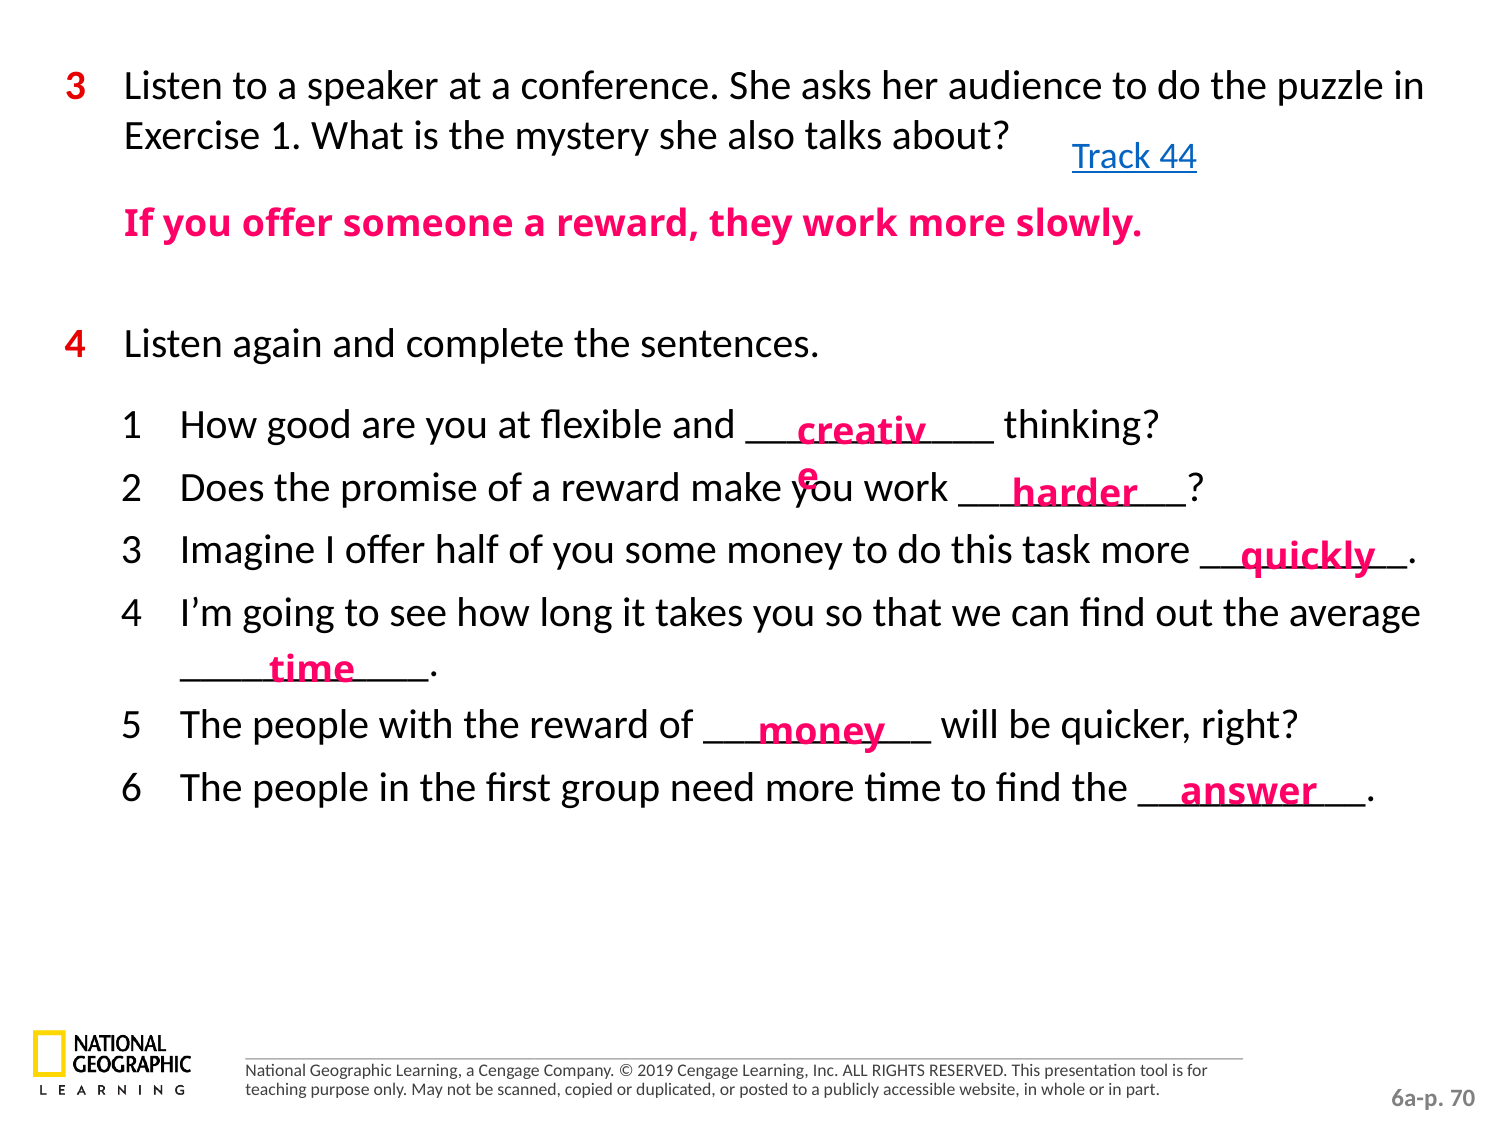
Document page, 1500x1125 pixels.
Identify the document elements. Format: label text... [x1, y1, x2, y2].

text_box time [253, 637, 398, 698]
text_box harder [996, 461, 1179, 522]
text_box If you offer someone a reward, they work more slowly. [109, 191, 1244, 252]
text_box Track 44 [1057, 123, 1308, 184]
text_box 3 Listen to a speaker at a conference. She asks her audience to do the puzzle in Exercise 1. What is the mystery she also talks about? [50, 50, 1443, 166]
text_box 4 Listen again and complete the sentences. [49, 307, 1443, 373]
text_box answer [1165, 759, 1341, 820]
text_box 1 How good are you at flexible and ____________ thinking? 2 Does the promise of a reward make you work ___________? 3 Imagine I offer half of you some money to do this task more __________. 4 I’m going to see how long it takes you so that we can find out the average ____________. 5 The people with the reward of ___________ will be quicker, right? 6 The people in the first group need more time to find the ___________. [106, 389, 1438, 818]
text_box money [743, 699, 939, 760]
text_box quickly [1225, 524, 1422, 585]
text_box 6a-p. 70 [1322, 1073, 1491, 1119]
picture [33, 1030, 191, 1095]
text_box creative [782, 399, 963, 504]
